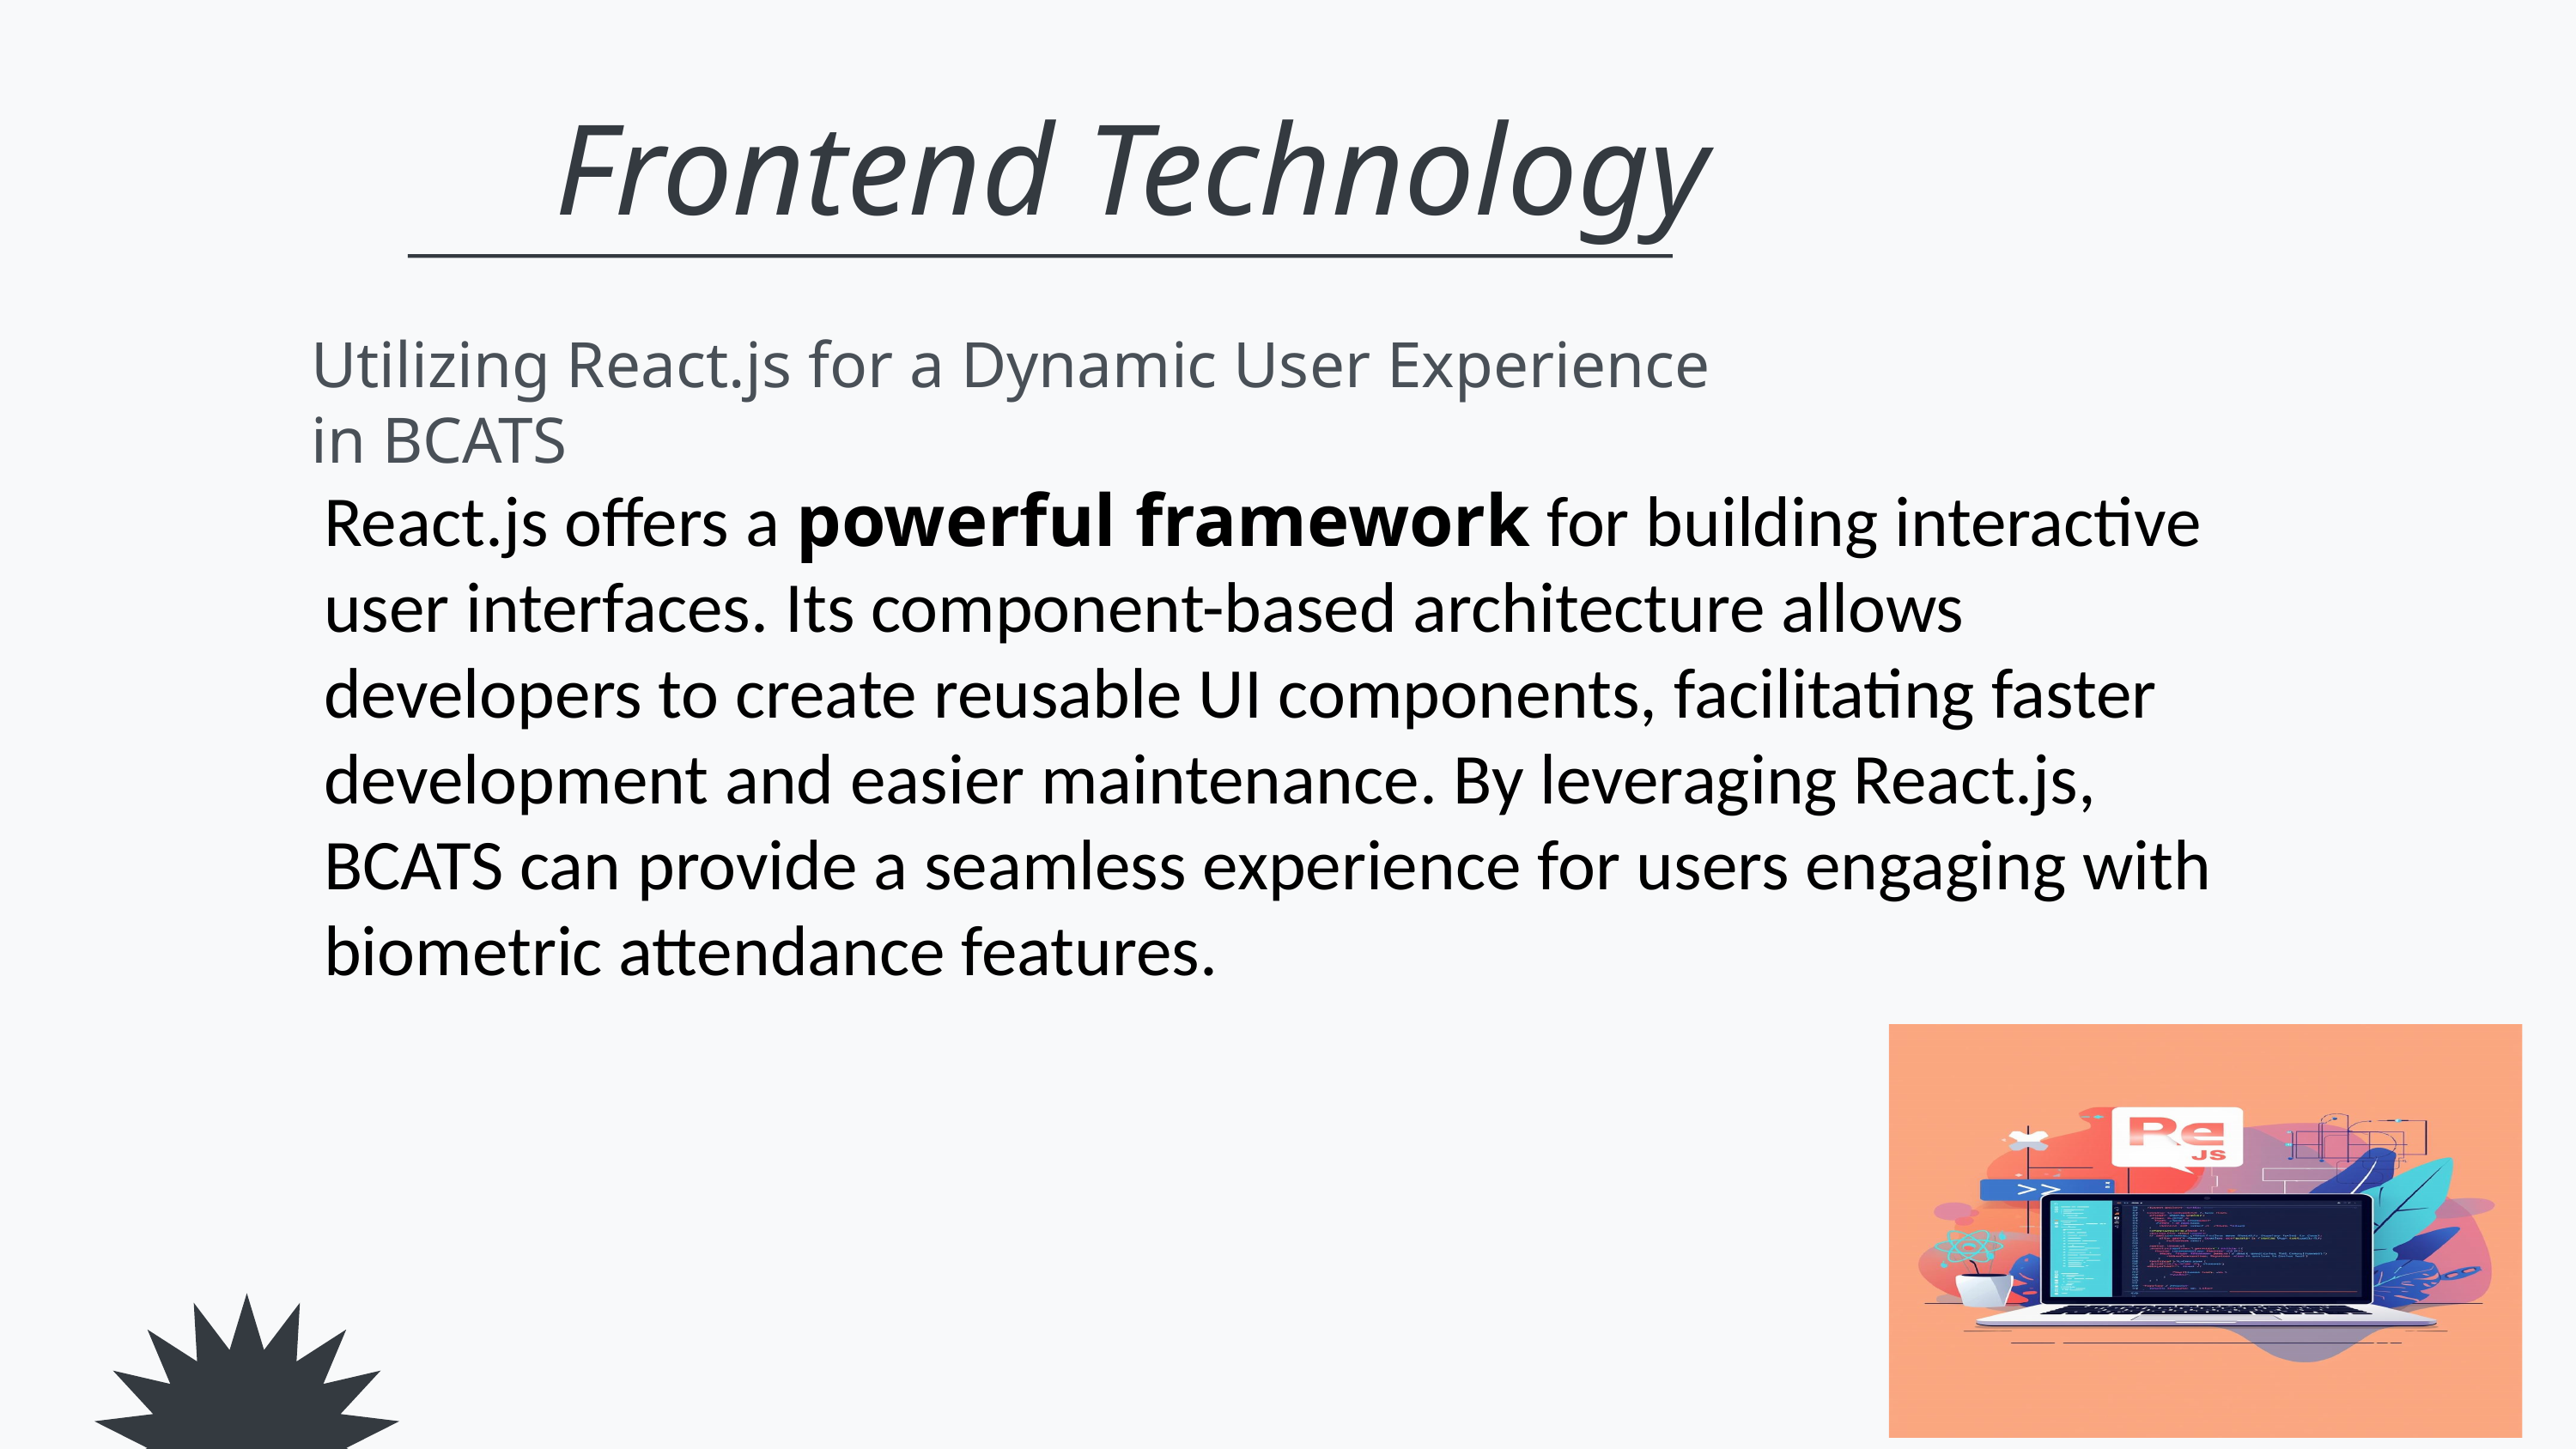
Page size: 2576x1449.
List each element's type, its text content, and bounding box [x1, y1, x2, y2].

text_box React.js offers a powerful framework for building interactive user interfaces. Its component-based architecture allows developers to create reusable UI components, facilitating faster development and easier maintenance. By leveraging React.js, BCATS can provide a seamless experience for users engaging with biometric attendance features. [311, 468, 2233, 1082]
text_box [96, 100, 2169, 476]
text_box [94, 1293, 400, 1449]
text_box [1888, 1024, 2523, 1438]
